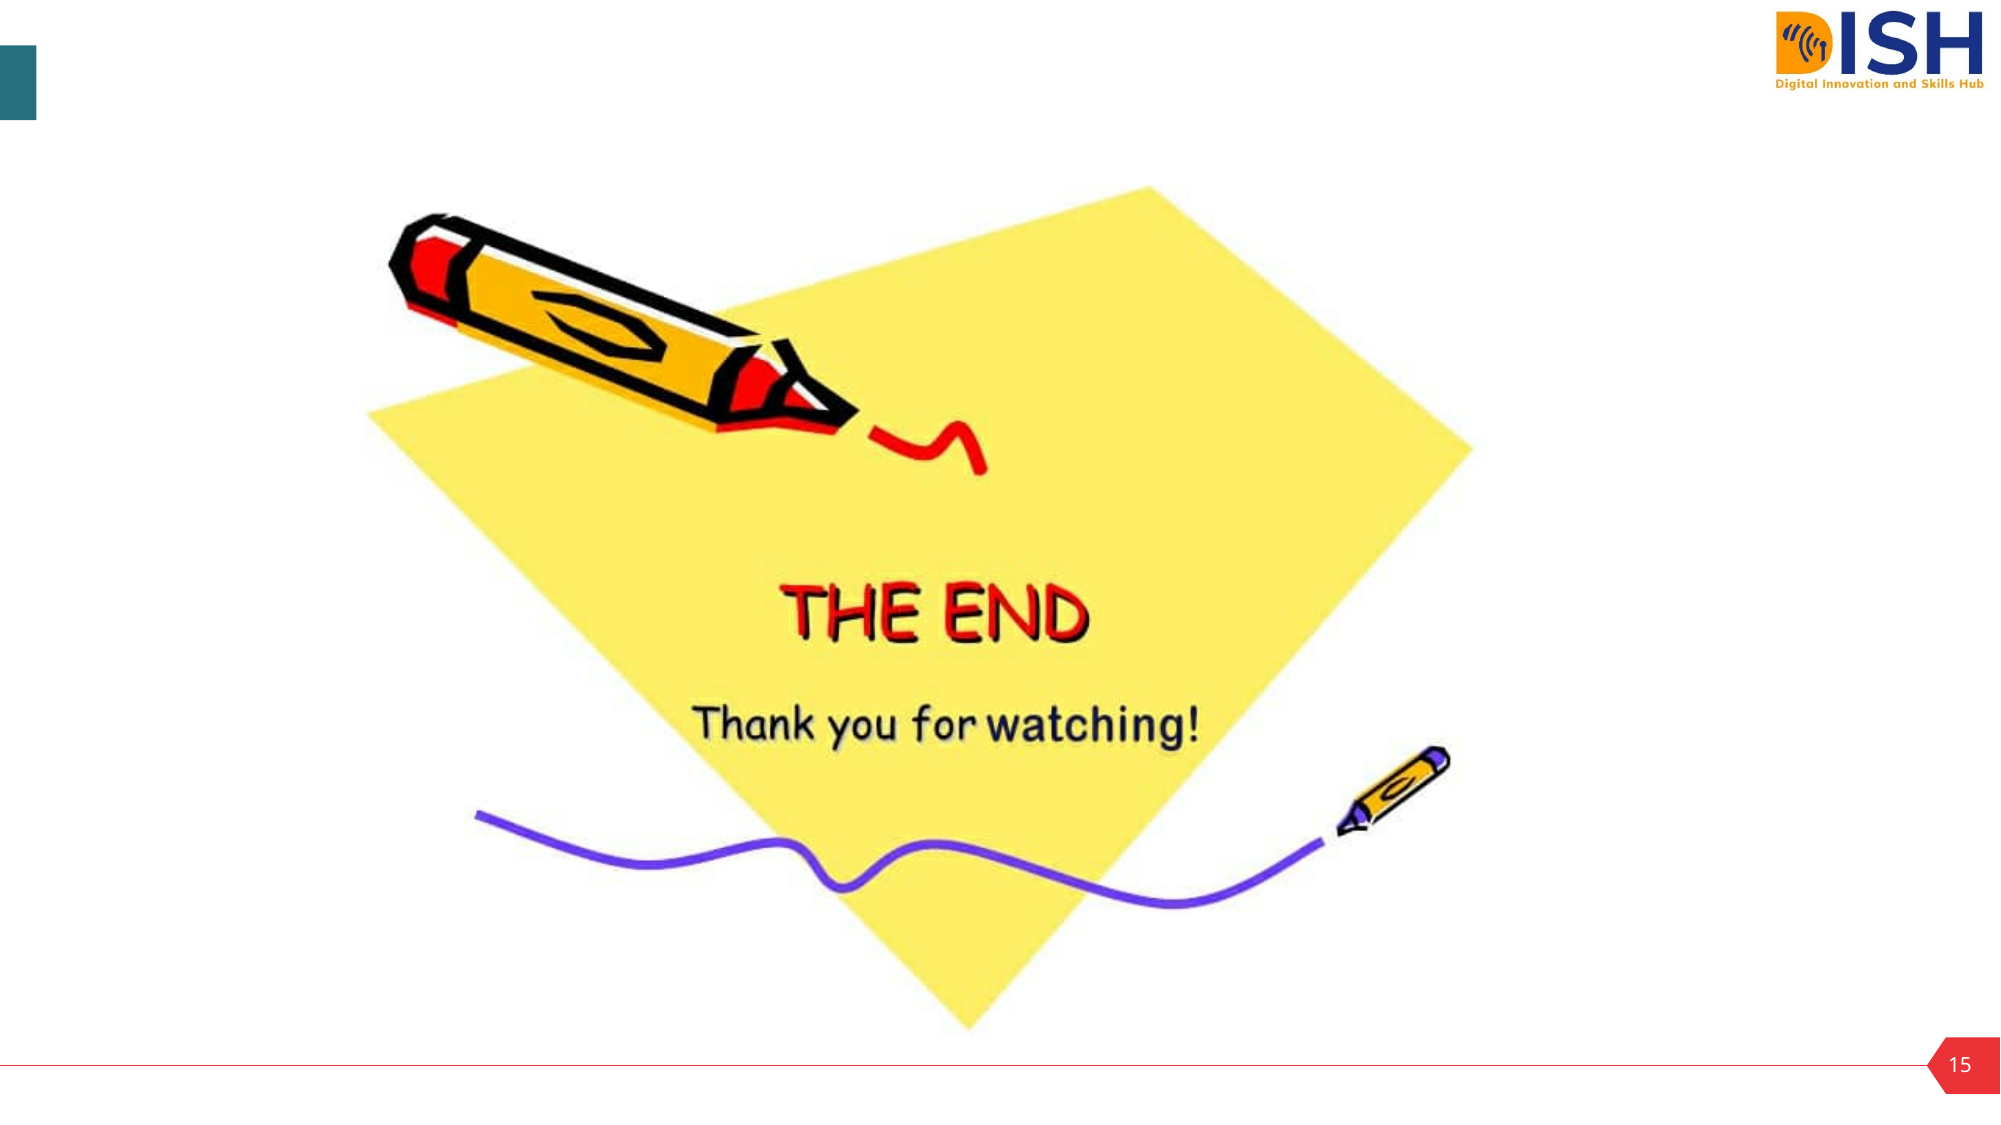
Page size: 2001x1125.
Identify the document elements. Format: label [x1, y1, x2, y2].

picture [363, 185, 1502, 1039]
picture [1761, 3, 1996, 101]
